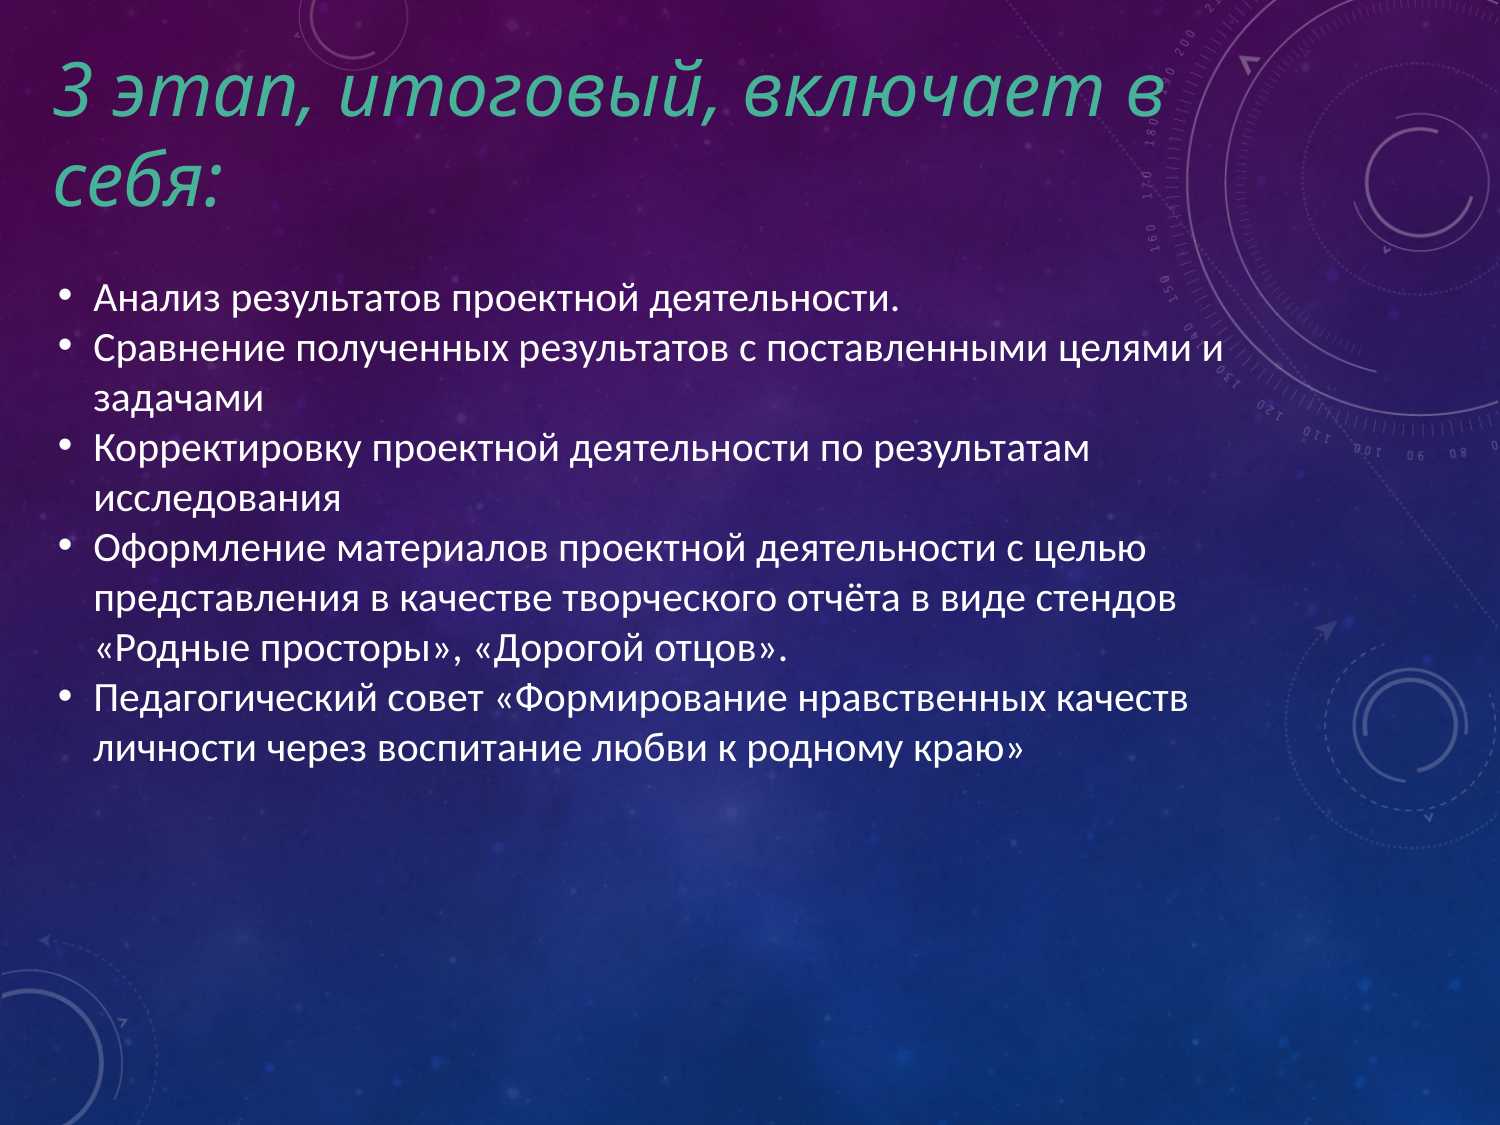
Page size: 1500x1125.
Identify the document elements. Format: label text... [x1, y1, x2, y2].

text_box Анализ результатов проектной деятельности. Сравнение полученных результатов с поставленными целями и задачами Корректировку проектной деятельности по результатам исследования Оформление материалов проектной деятельности с целью представления в качестве творческого отчёта в виде стендов «Родные просторы», «Дорогой отцов». Педагогический совет «Формирование нравственных качеств личности через воспитание любви к родному краю» [43, 262, 1255, 1000]
text_box 3 этап, итоговый, включает в себя: [37, 37, 1264, 225]
picture [0, 0, 1500, 1125]
